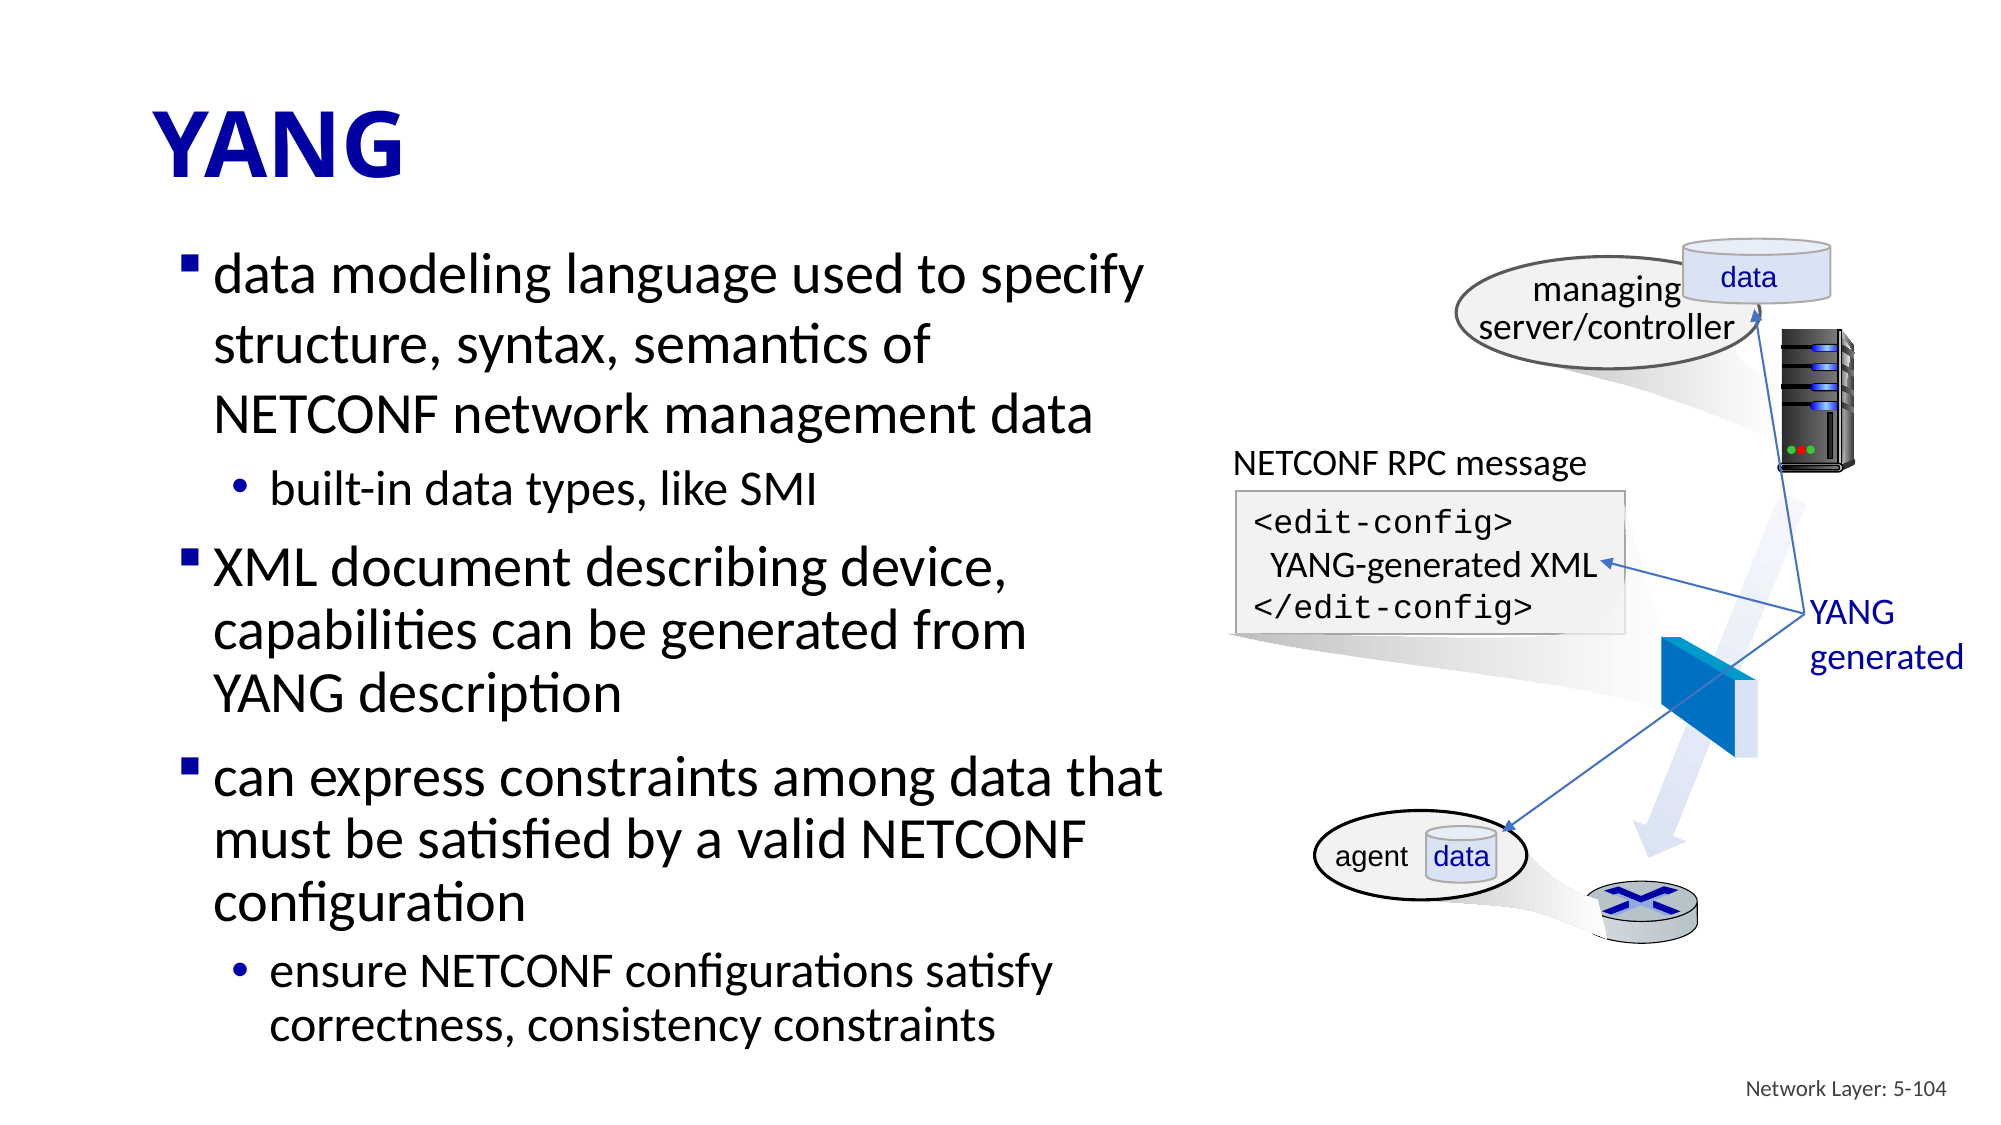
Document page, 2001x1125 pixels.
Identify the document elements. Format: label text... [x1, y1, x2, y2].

text_box [1636, 832, 1689, 859]
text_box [1314, 810, 1608, 940]
text_box NETCONF RPC message [1218, 430, 1502, 491]
title YANG [137, 74, 1863, 221]
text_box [1456, 238, 1856, 472]
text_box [1502, 309, 1982, 832]
slide_number Network Layer: 5-104 [1512, 1056, 1963, 1117]
list data modeling language used to specify structure, syntax, semantics of NETCONF network management data built-in data types, like SMI XML document describing device, capabilities can be generated from YANG description can express constraints among data that must be satisfied by a valid NETCONF configuration ensure NETCONF configurations satisfy correctness, consistency constraints [140, 228, 1187, 1078]
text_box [1585, 881, 1698, 944]
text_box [1226, 490, 1502, 716]
